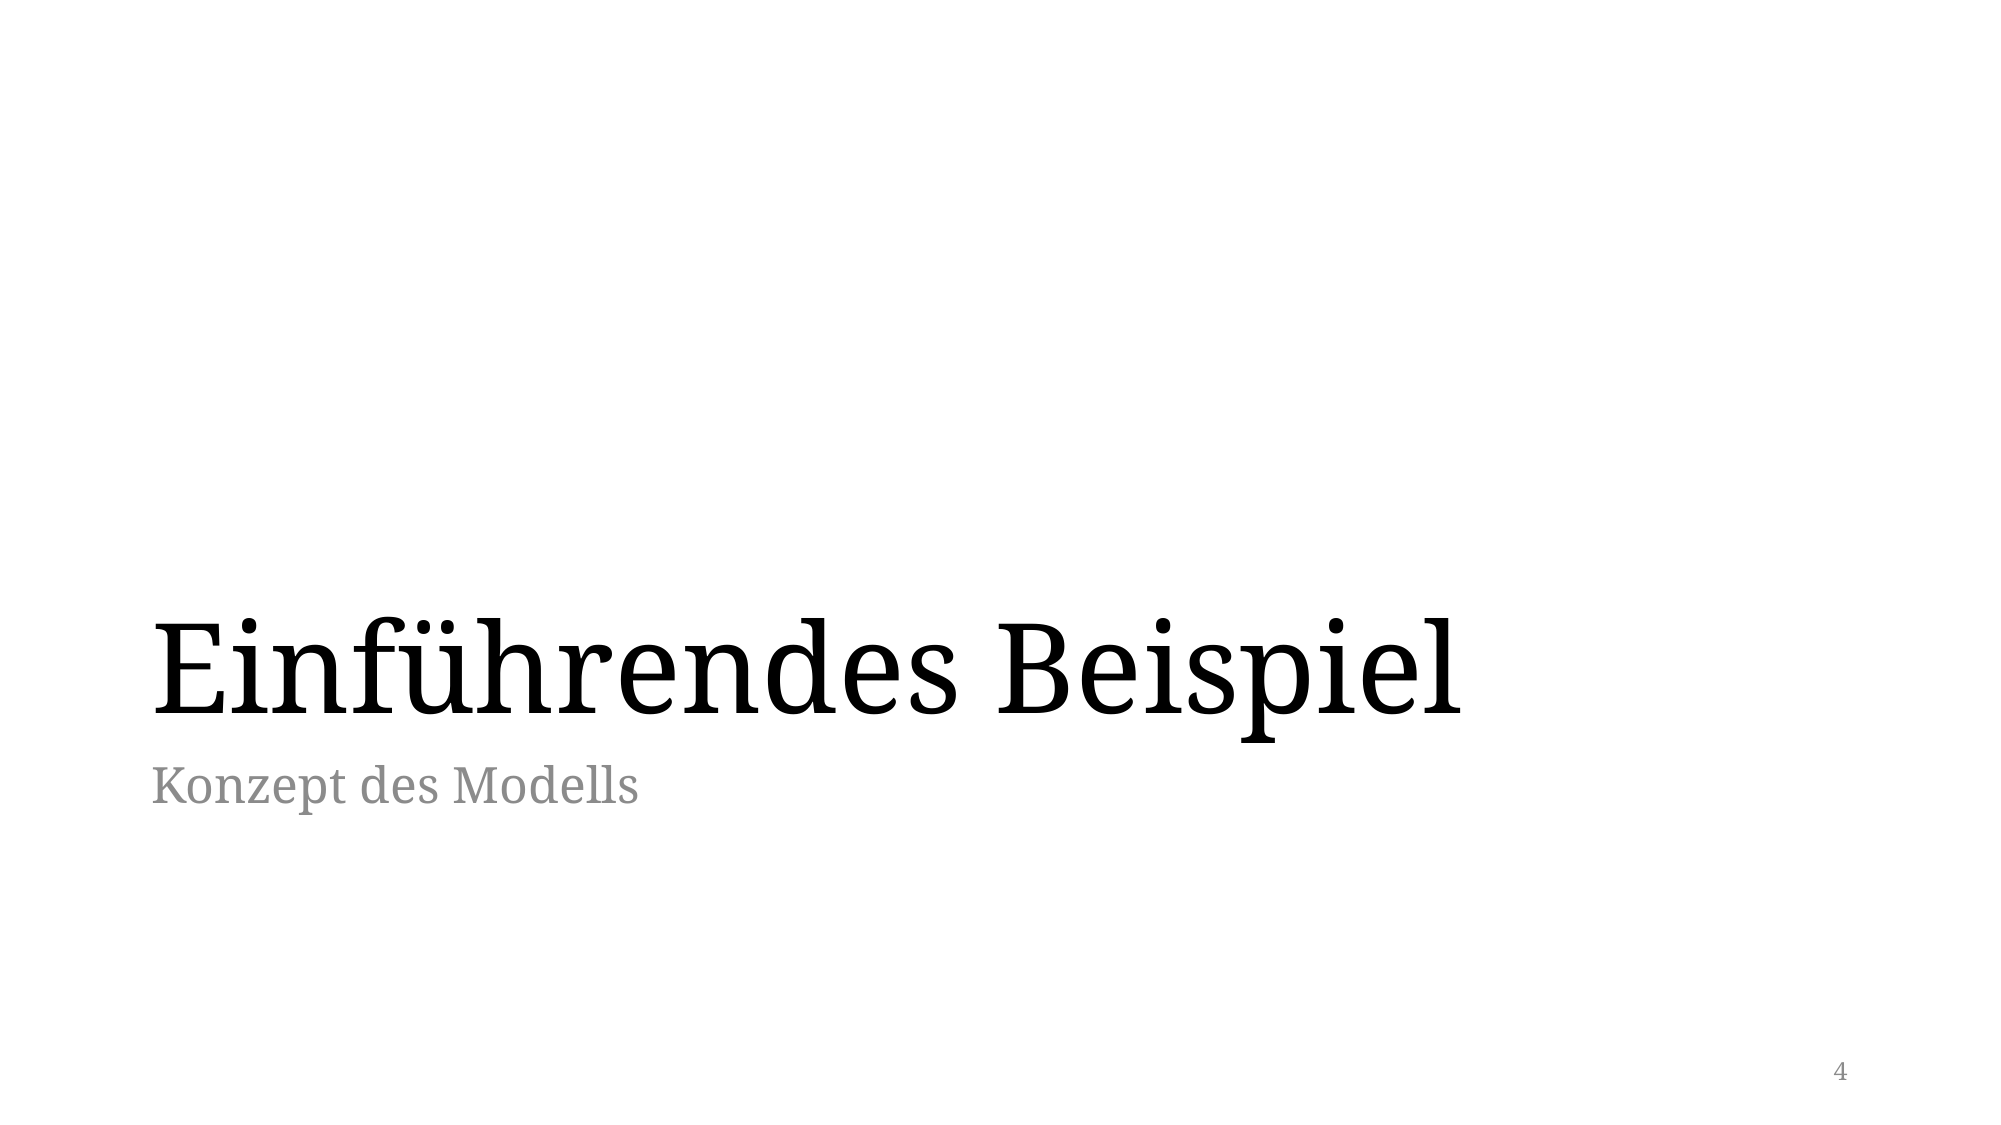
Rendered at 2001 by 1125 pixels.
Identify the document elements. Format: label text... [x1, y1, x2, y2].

title Einführendes Beispiel [136, 280, 1862, 749]
slide_number 4 [1412, 1042, 1863, 1103]
list Konzept des Modells [136, 752, 1862, 999]
